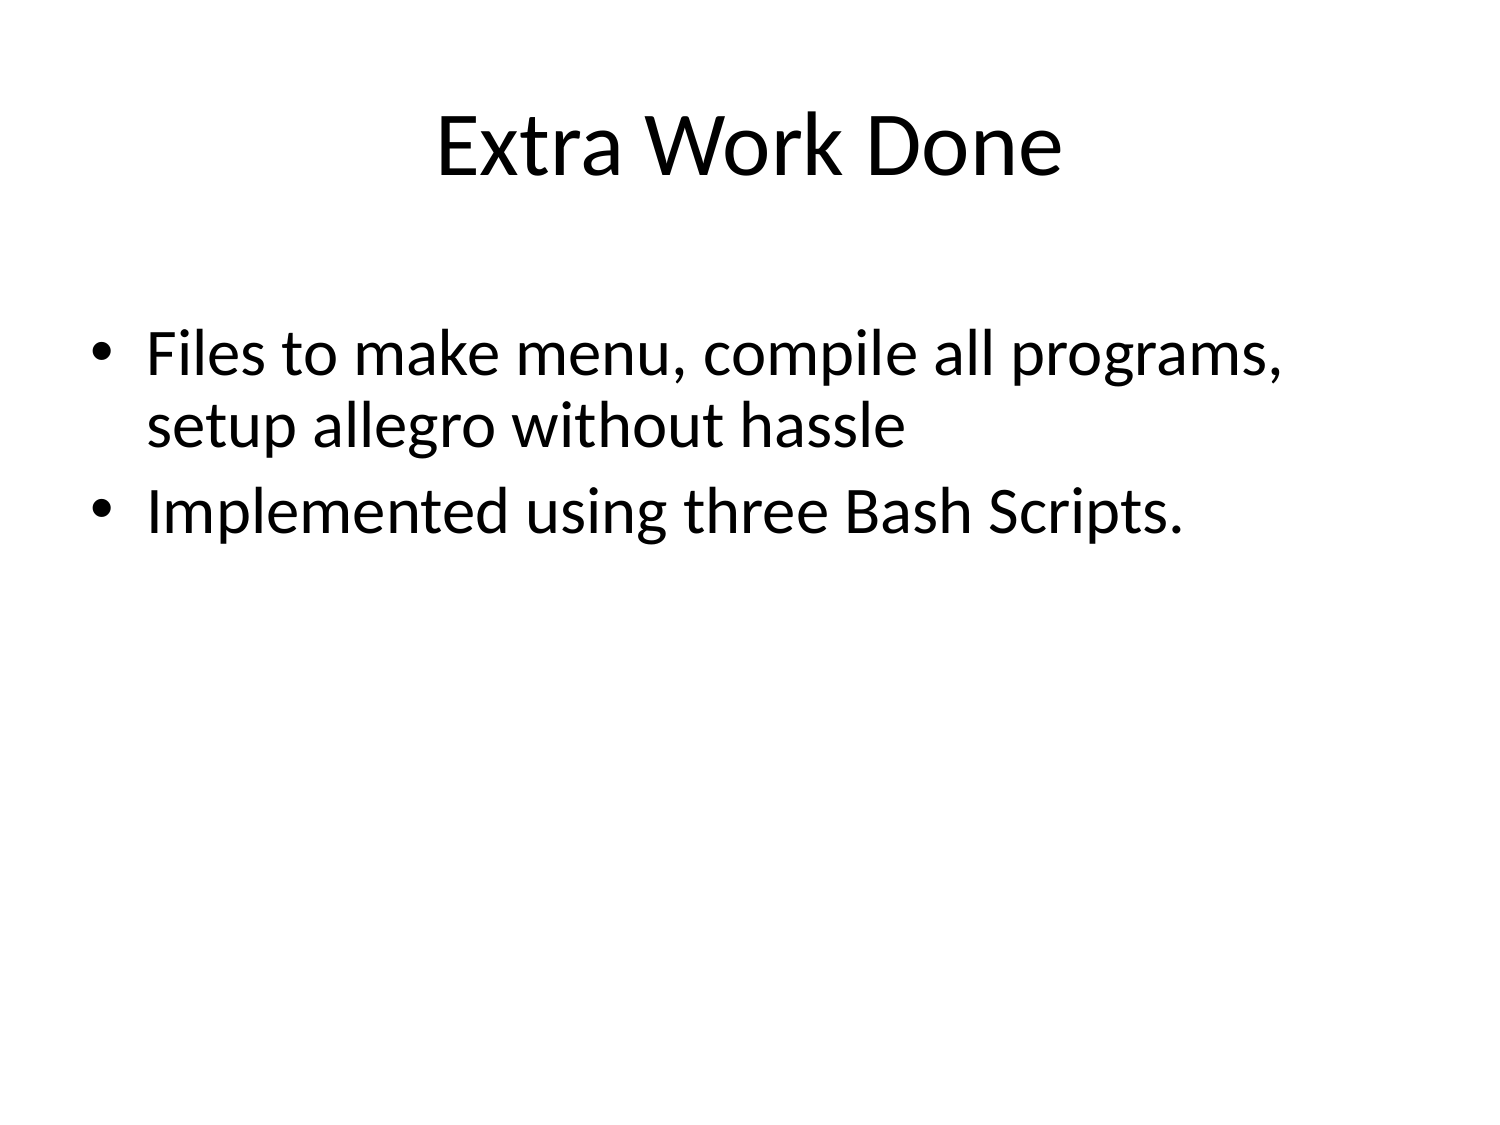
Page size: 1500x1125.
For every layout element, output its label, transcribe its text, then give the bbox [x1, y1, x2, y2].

title Extra Work Done [75, 45, 1425, 233]
list Files to make menu, compile all programs, setup allegro without hassle Implemented using three Bash Scripts. [75, 262, 1425, 1100]
